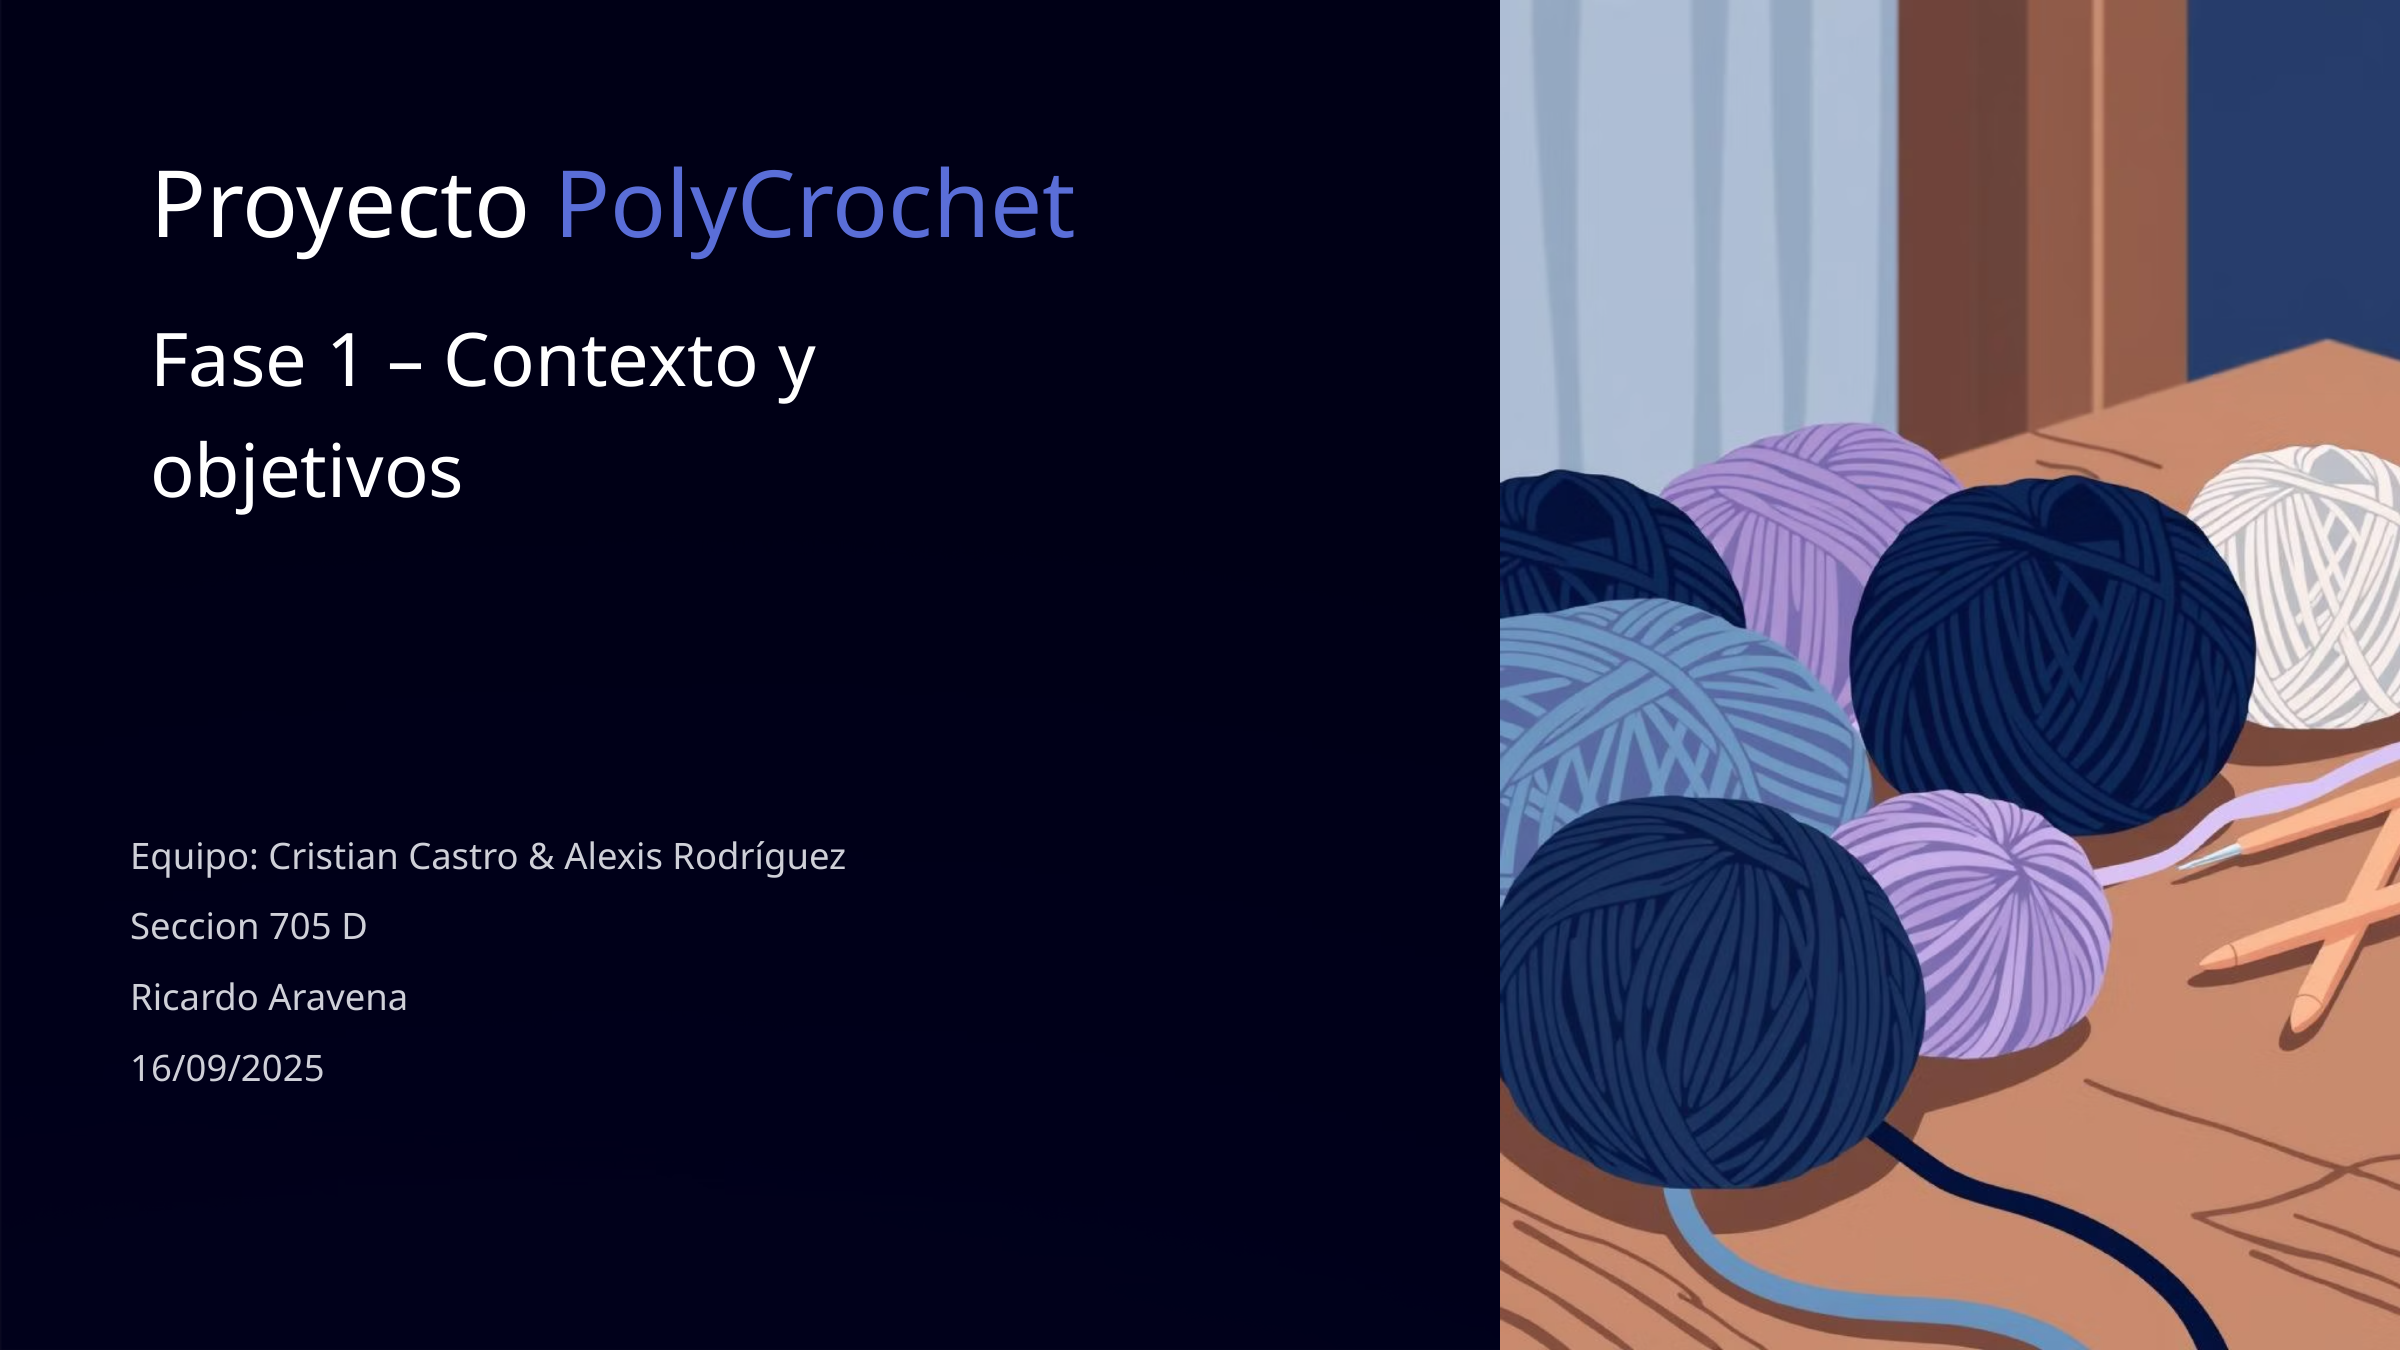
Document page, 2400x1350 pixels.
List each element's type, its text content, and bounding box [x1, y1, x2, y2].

text_box Equipo: Cristian Castro & Alexis Rodríguez Seccion 705 D Ricardo Aravena 16/09/2025 [130, 805, 1370, 866]
text_box Proyecto PolyCrochet [150, 118, 1081, 235]
picture [1499, 0, 2400, 1350]
text_box Fase 1 – Contexto y objetivos [150, 290, 1131, 384]
